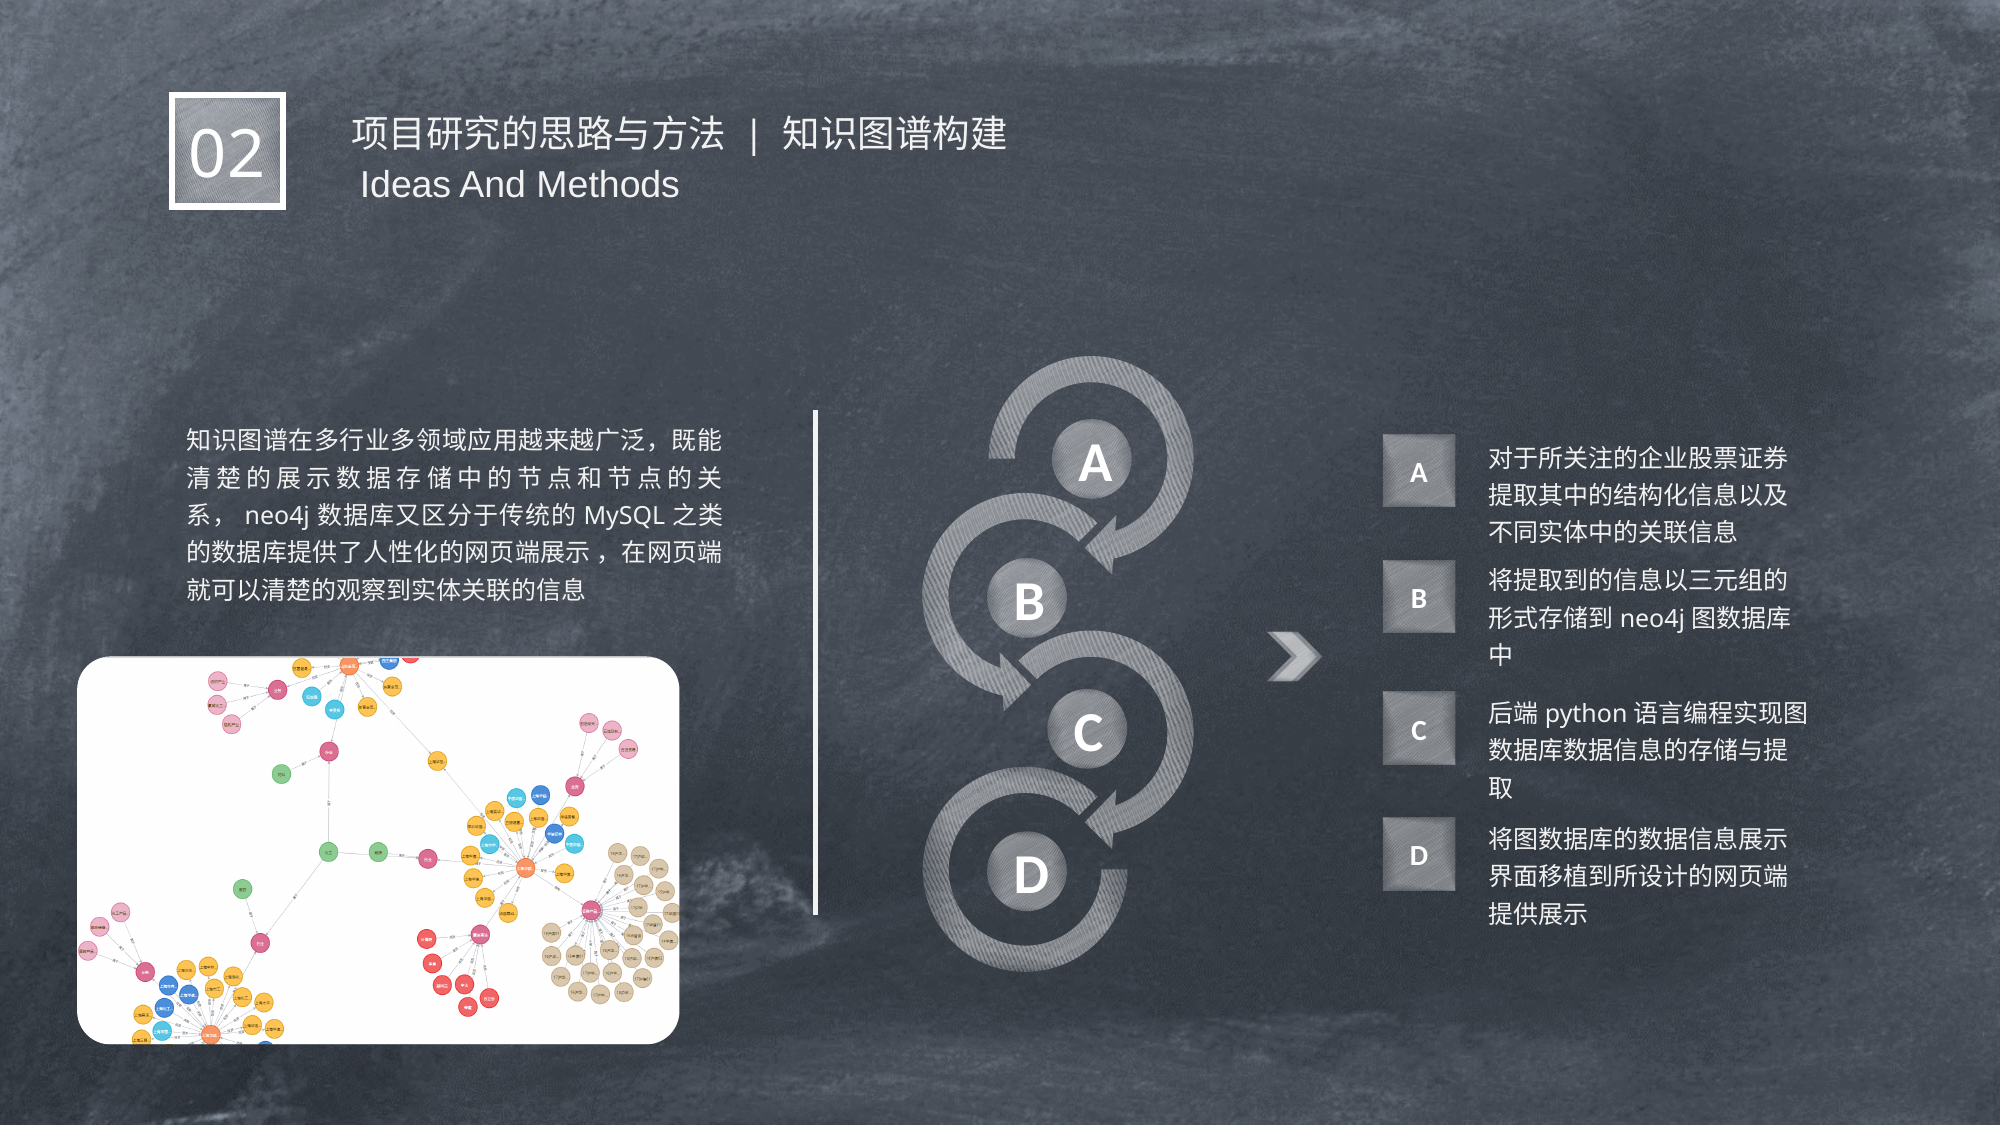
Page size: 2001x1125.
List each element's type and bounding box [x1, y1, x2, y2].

text_box [922, 766, 1128, 972]
text_box [971, 339, 1211, 578]
text_box [971, 613, 1211, 853]
text_box [171, 94, 284, 207]
picture [0, 0, 2000, 1125]
text_box [905, 476, 1145, 715]
text_box [1266, 631, 1323, 682]
text_box [1382, 434, 1456, 891]
